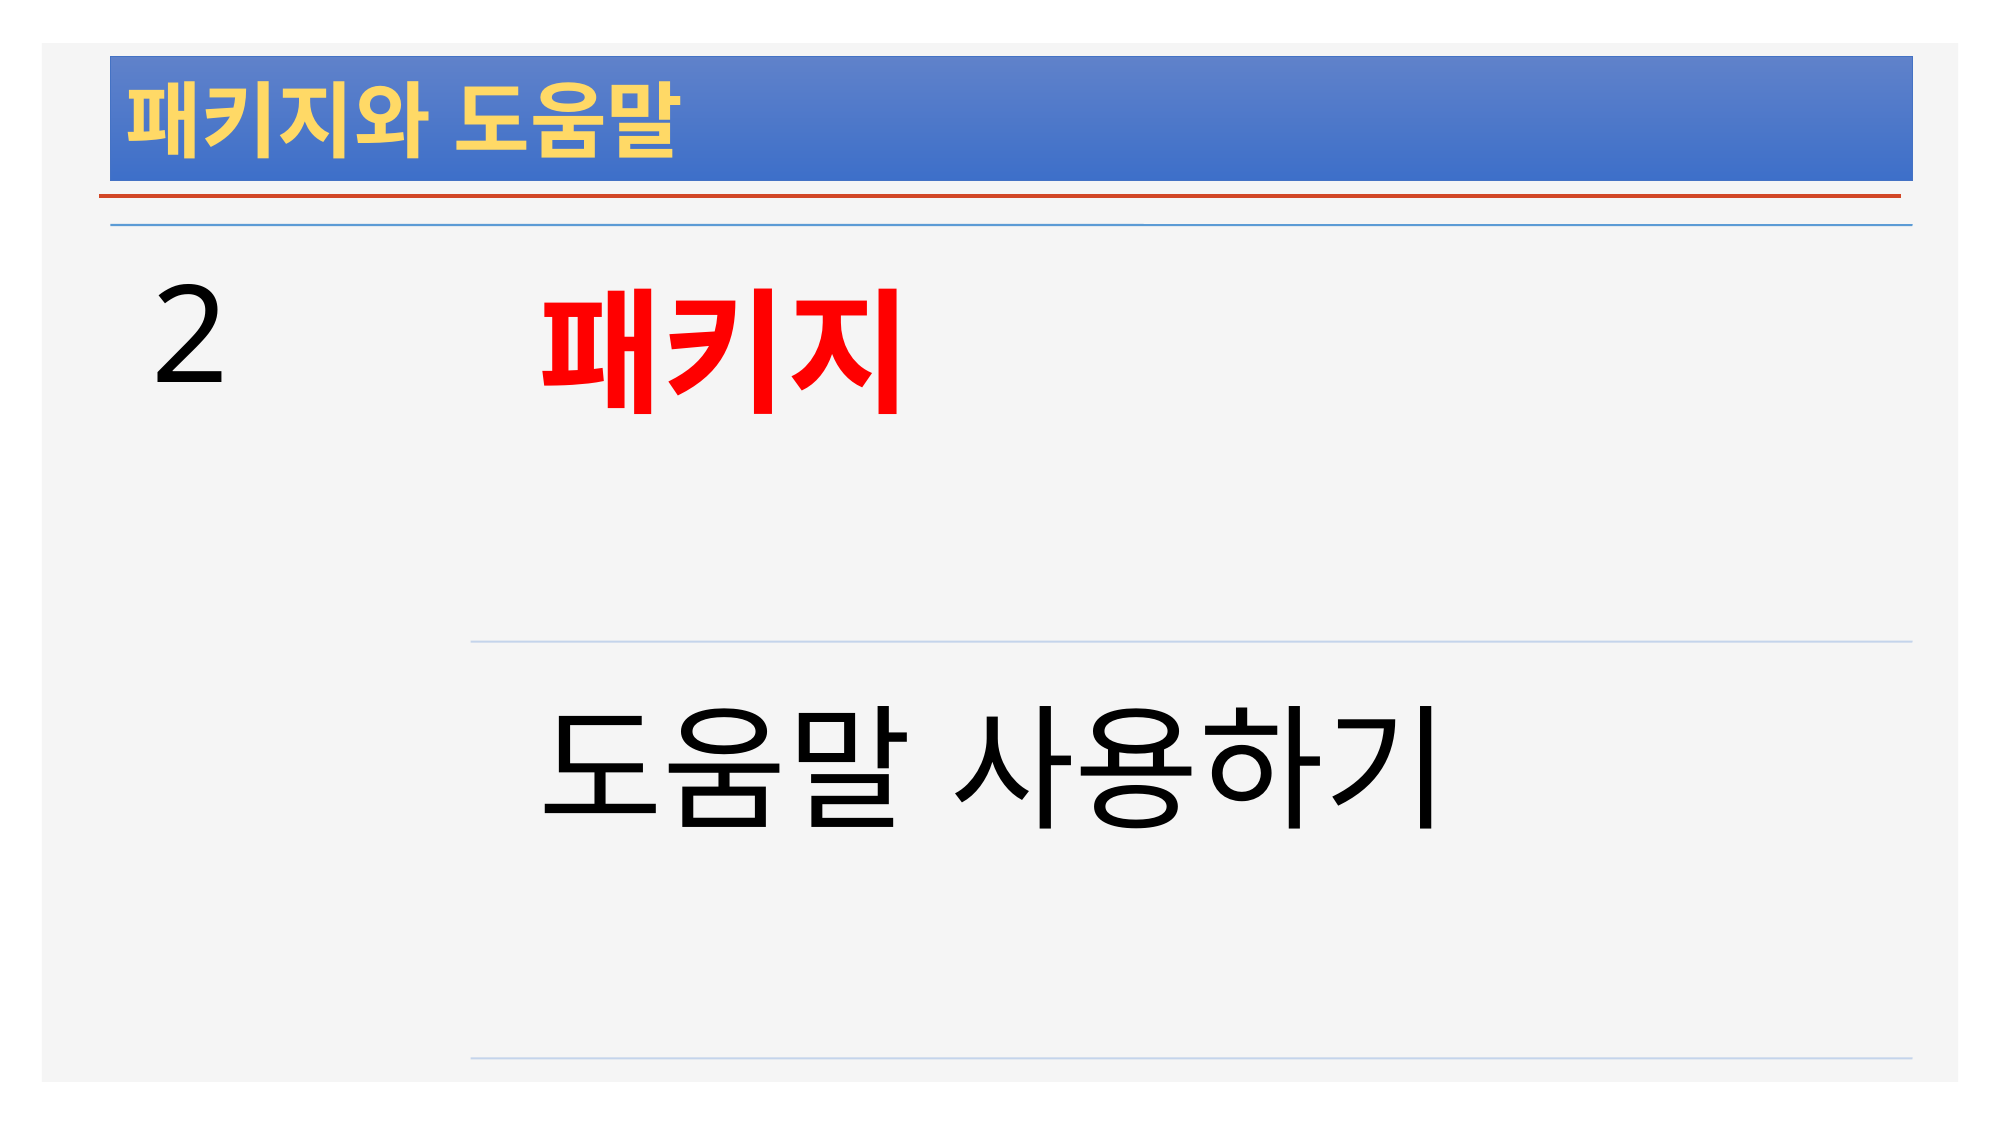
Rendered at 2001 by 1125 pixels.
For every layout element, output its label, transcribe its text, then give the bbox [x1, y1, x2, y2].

text_box 패키지와 도움말 [110, 56, 1913, 181]
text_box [110, 224, 1913, 1079]
